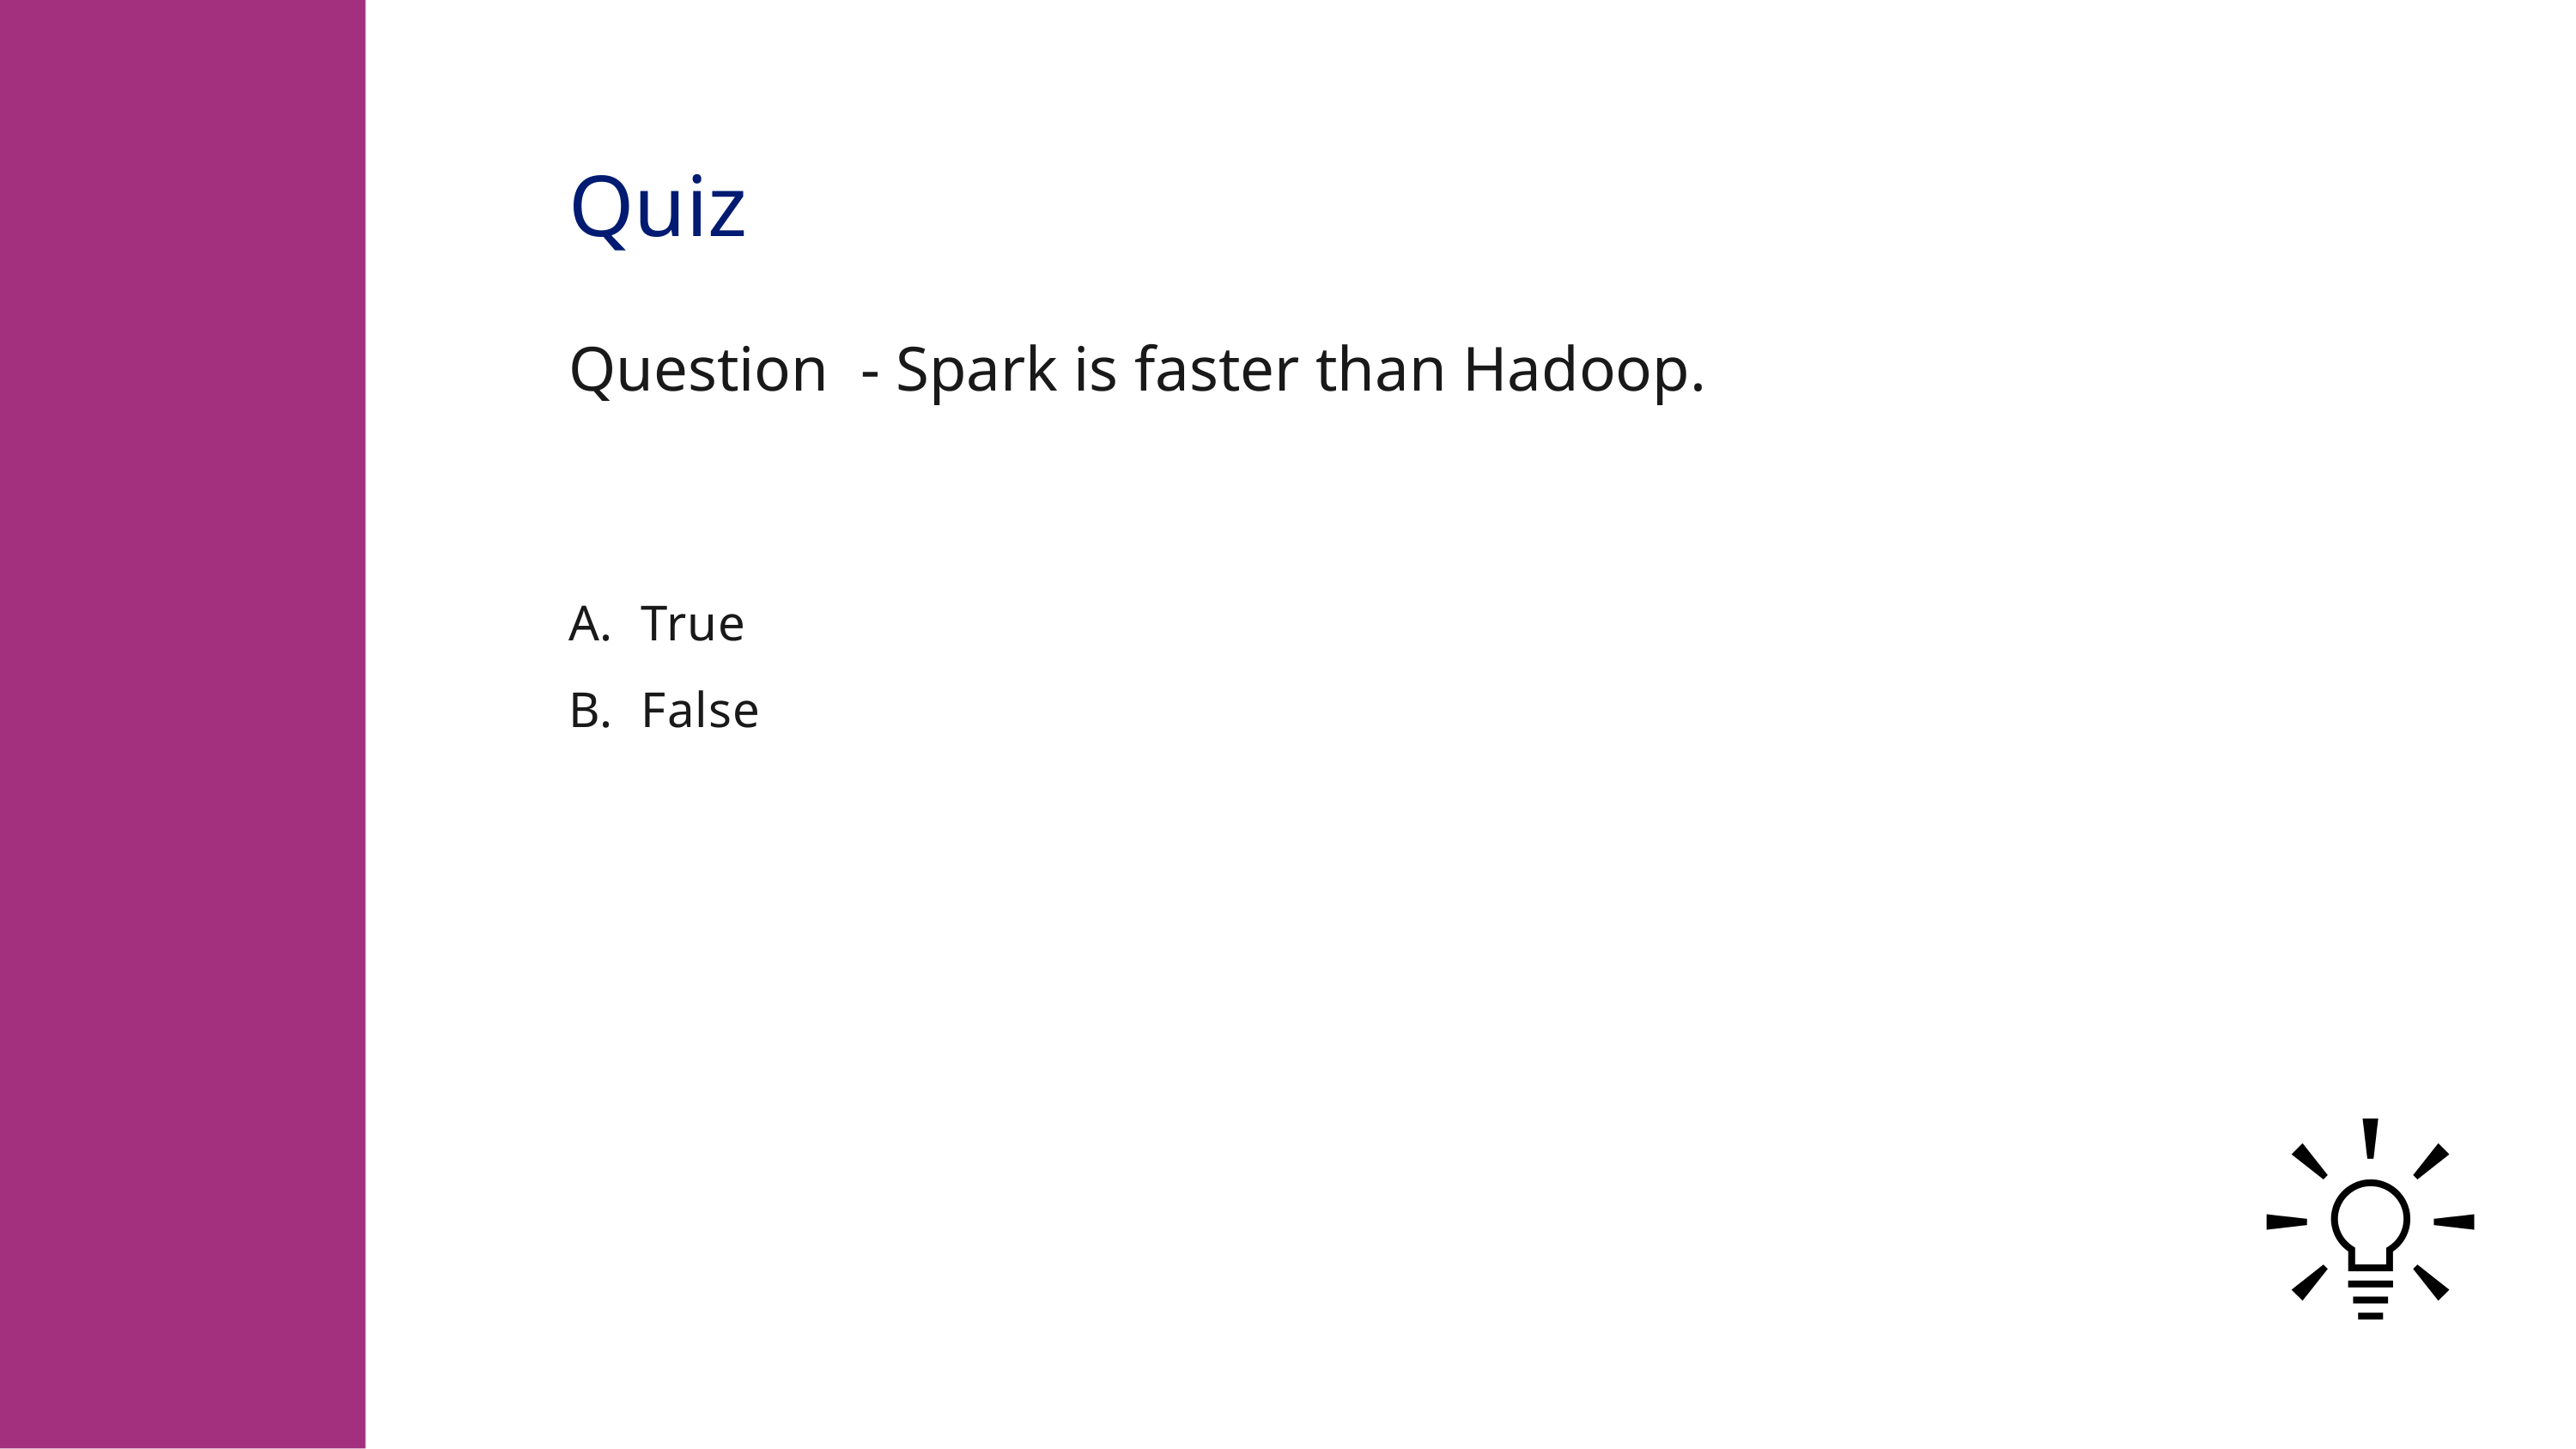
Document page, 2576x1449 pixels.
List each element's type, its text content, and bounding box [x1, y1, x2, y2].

text_box True False [568, 563, 2147, 737]
text_box [0, 0, 366, 1449]
picture [2210, 1057, 2530, 1378]
text_box Quiz [568, 118, 2190, 254]
text_box Question - Spark is faster than Hadoop. [568, 330, 2351, 403]
